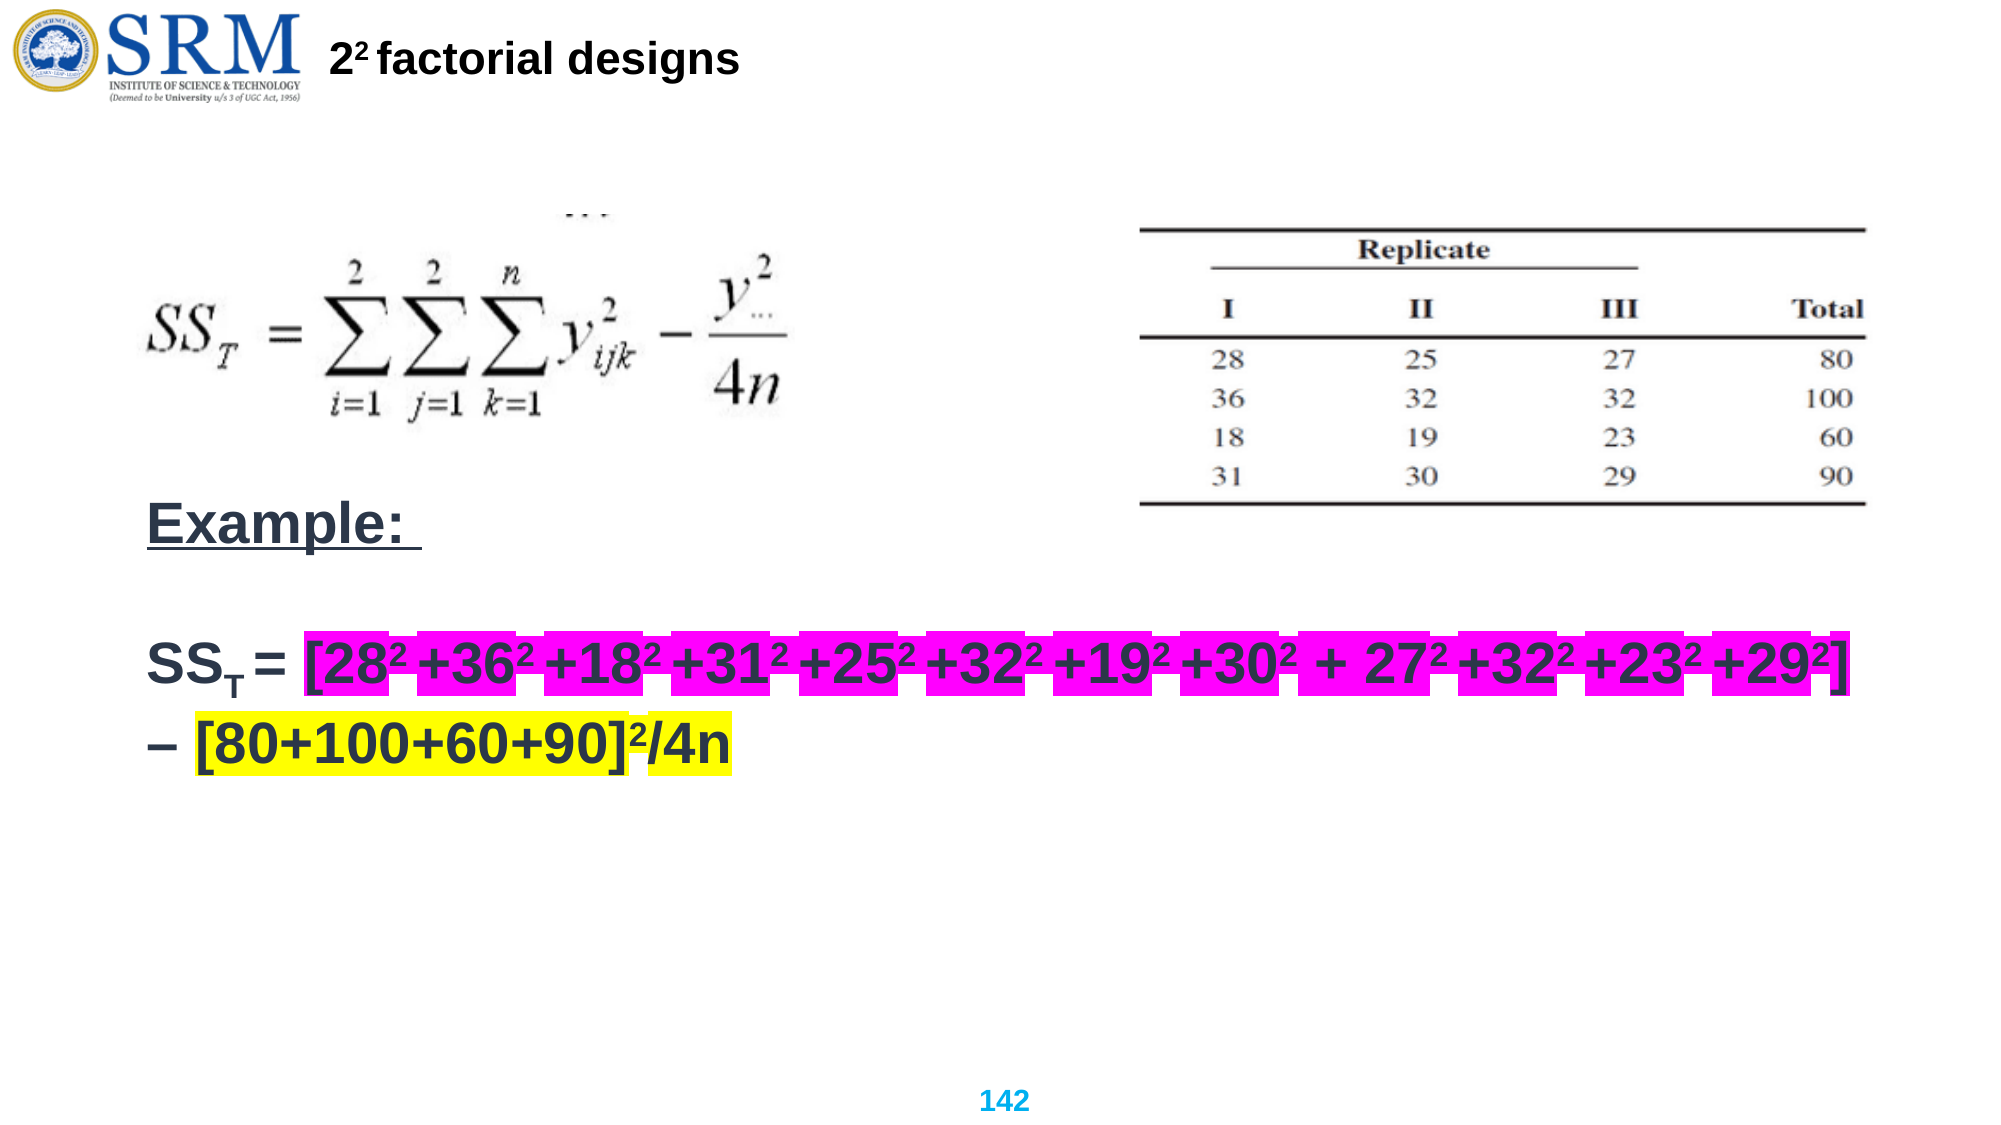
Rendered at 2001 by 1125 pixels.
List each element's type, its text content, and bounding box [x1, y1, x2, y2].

picture [1, 0, 309, 119]
slide_number 142 [924, 1072, 1085, 1125]
text_box Example: SST = [282 +362 +182 +312 +252 +322 +192 +302 + 272 +322 +232 +292] – [80+100+60+90]2/4n [131, 478, 1892, 783]
title 22 factorial designs [313, 23, 1998, 95]
picture [1139, 214, 1893, 516]
picture [107, 214, 819, 439]
